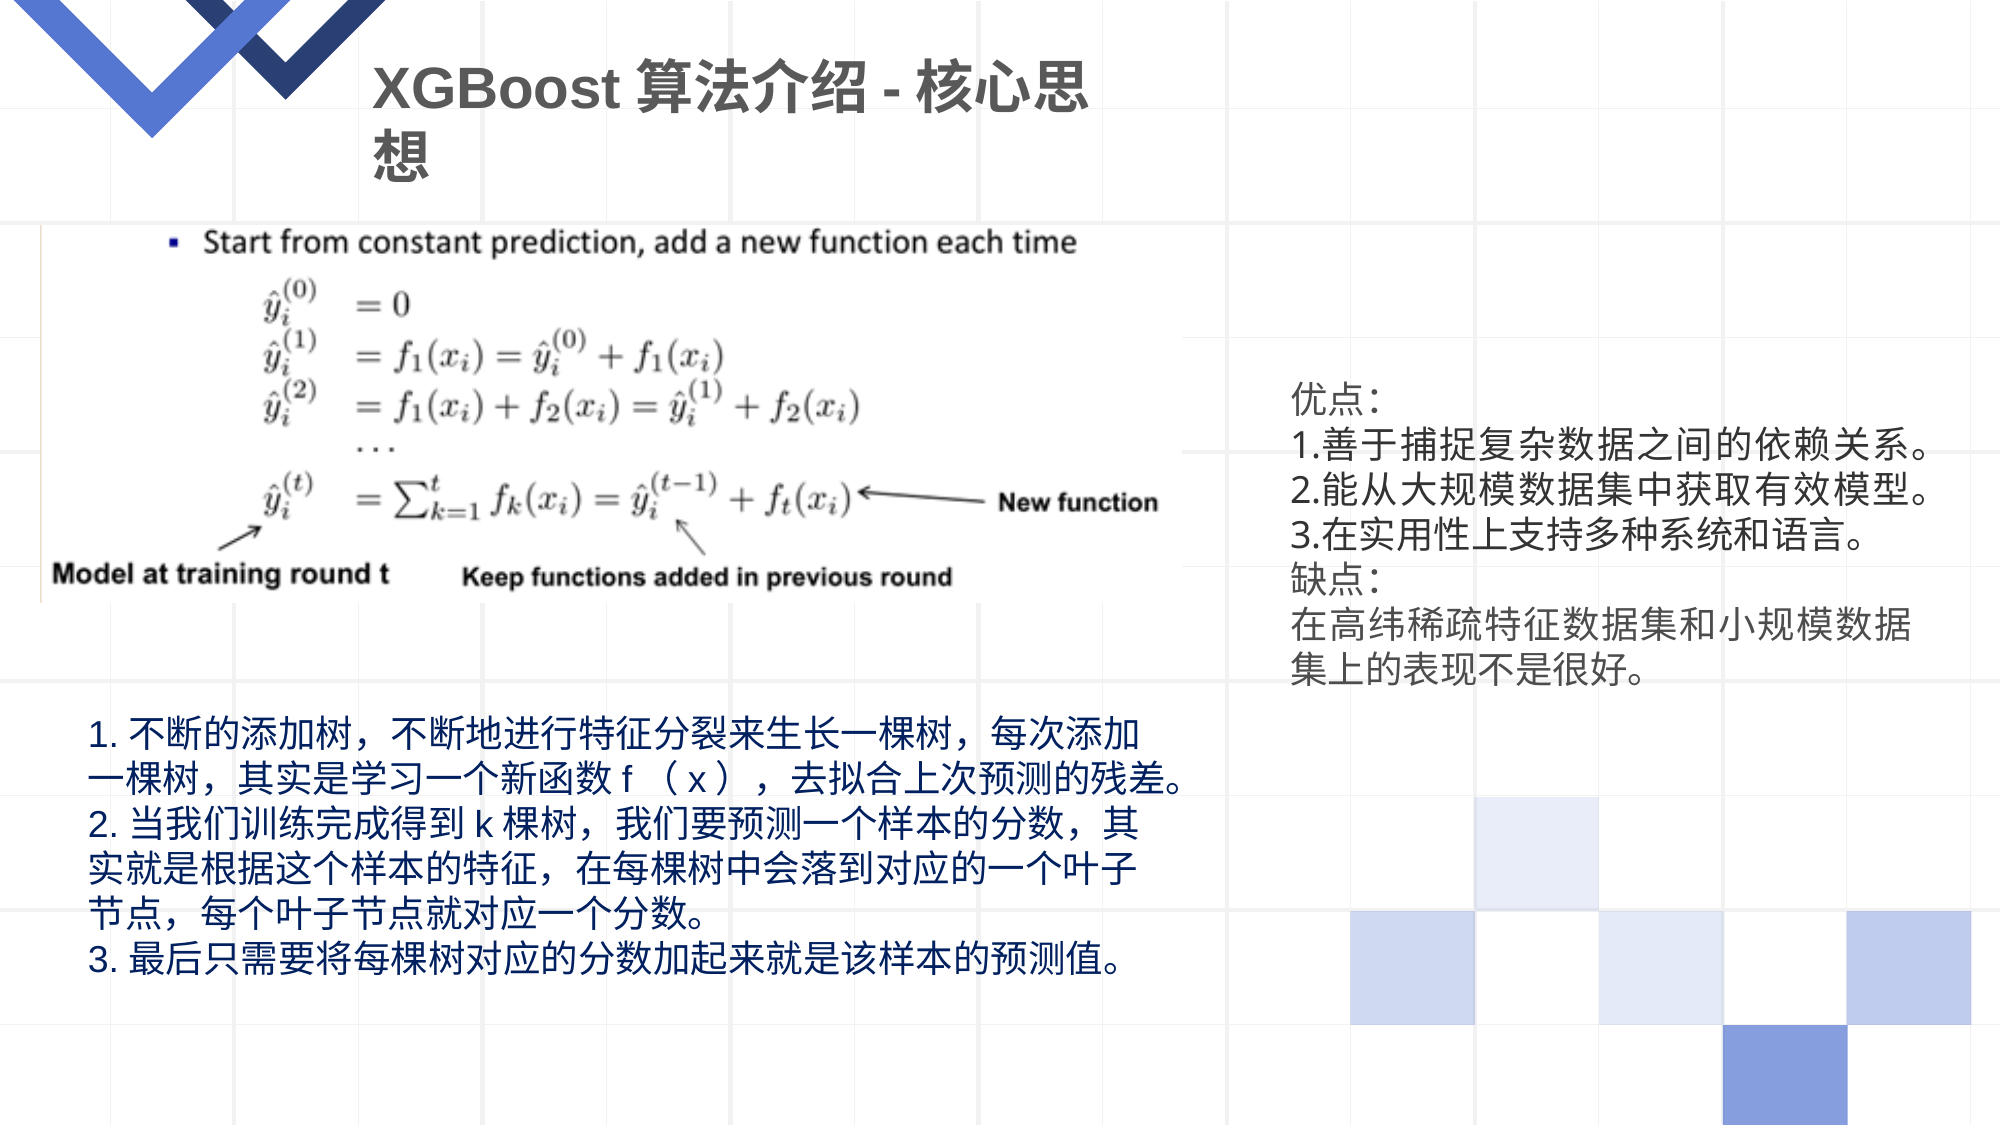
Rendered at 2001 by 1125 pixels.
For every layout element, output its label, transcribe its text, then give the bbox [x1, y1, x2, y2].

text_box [12, 0, 1144, 200]
picture [40, 225, 1182, 603]
text_box 1.不断的添加树，不断地进行特征分裂来生长一棵树，每次添加一棵树，其实是学习一个新函数f（x），去拟合上次预测的残差。2.当我们训练完成得到k棵树，我们要预测一个样本的分数，其实就是根据这个样本的特征，在每棵树中会落到对应的一个叶子节点，每个叶子节点就对应一个分数。 3.最后只需要将每棵树对应的分数加起来就是该样本的预测值。 [73, 702, 1182, 987]
text_box 优点： 善于捕捉复杂数据之间的依赖关系。 能从大规模数据集中获取有效模型。 在实用性上支持多种系统和语言。 缺点： 在高纬稀疏特征数据集和小规模数据集上的表现不是很好。 [1275, 369, 1927, 699]
